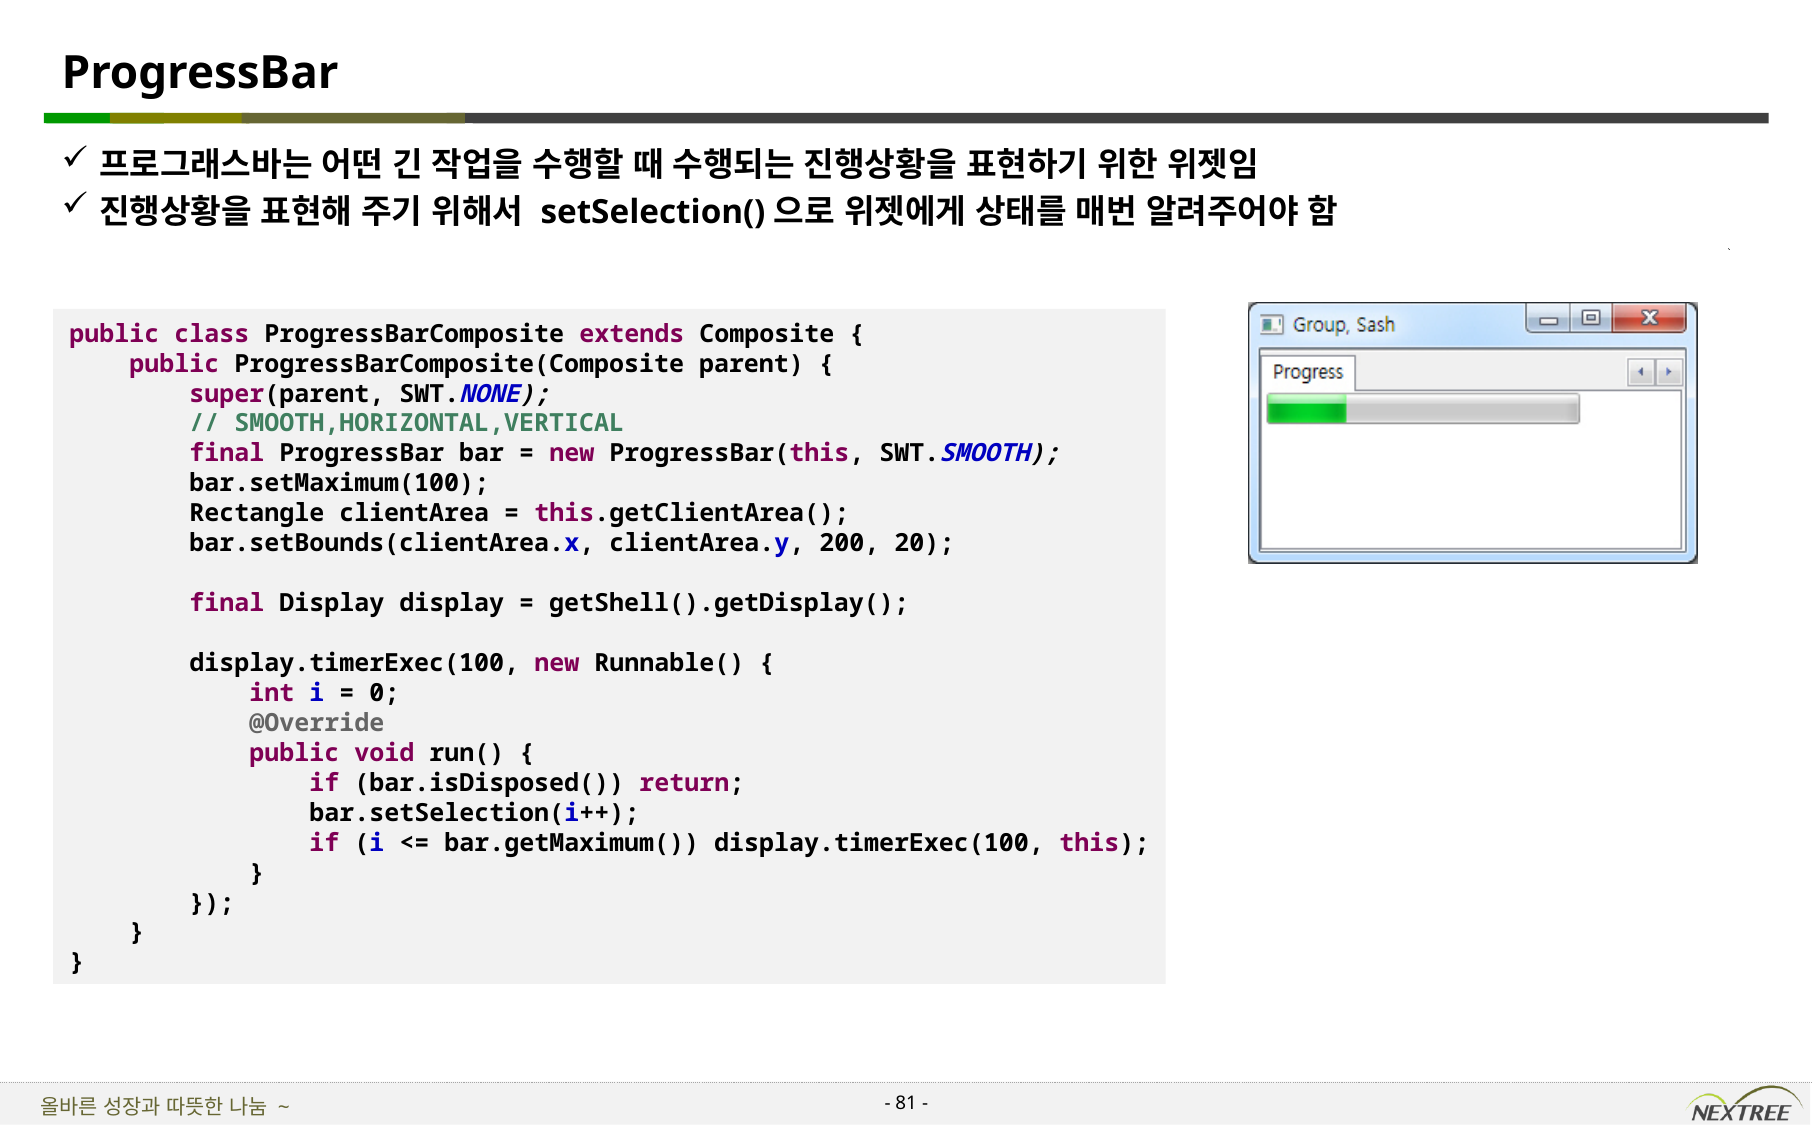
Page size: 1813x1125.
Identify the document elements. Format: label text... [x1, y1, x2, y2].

picture [1248, 302, 1698, 564]
title ProgressBar [55, 22, 1557, 118]
picture [1685, 1085, 1804, 1122]
list 프로그래스바는 어떤 긴 작업을 수행할 때 수행되는 진행상황을 표현하기 위한 위젯임 진행상황을 표현해 주기 위해서 setSelection()으로 위젯에게 상태를 매번 알려주어야 함 [55, 137, 1781, 239]
text_box public class ProgressBarComposite extends Composite { public ProgressBarComposite(Composite parent) { super(parent, SWT.NONE); // SMOOTH,HORIZONTAL,VERTICAL final ProgressBar bar = new ProgressBar(this, SWT.SMOOTH); bar.setMaximum(100); Rectangle clientArea = this.getClientArea(); bar.setBounds(clientArea.x, clientArea.y, 200, 20); final Display display = getShell().getDisplay(); display.timerExec(100, new Runnable() { int i = 0; @Override public void run() { if (bar.isDisposed()) return; bar.setSelection(i++); if (i <= bar.getMaximum()) display.timerExec(100, this); } }); } } [53, 308, 1166, 984]
